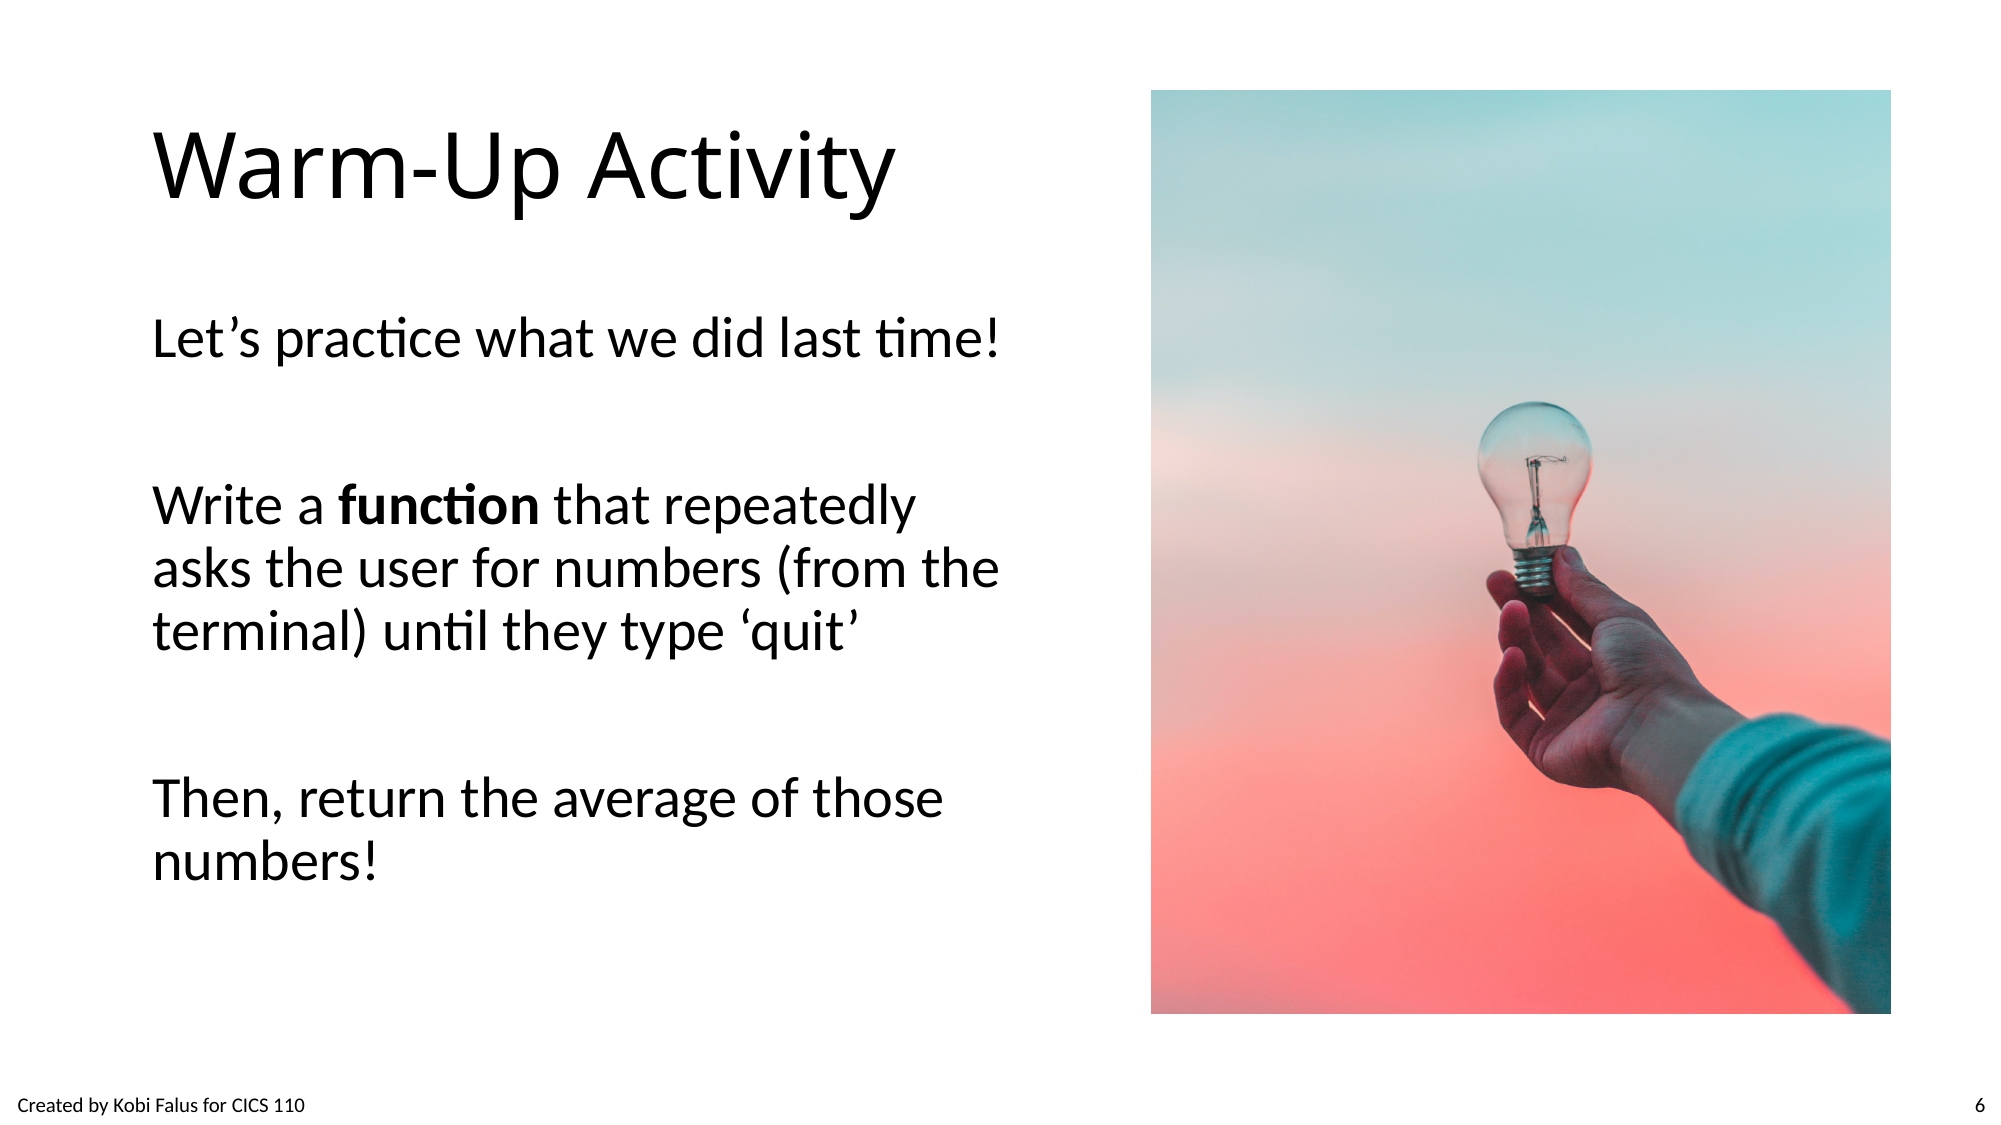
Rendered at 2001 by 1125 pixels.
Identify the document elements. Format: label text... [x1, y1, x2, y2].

picture [1151, 90, 1891, 1014]
title Warm-Up Activity [137, 59, 1863, 278]
list Let’s practice what we did last time! Write a function that repeatedly asks the user for numbers (from the terminal) until they type ‘quit’ Then, return the average of those numbers! [137, 299, 1044, 1014]
